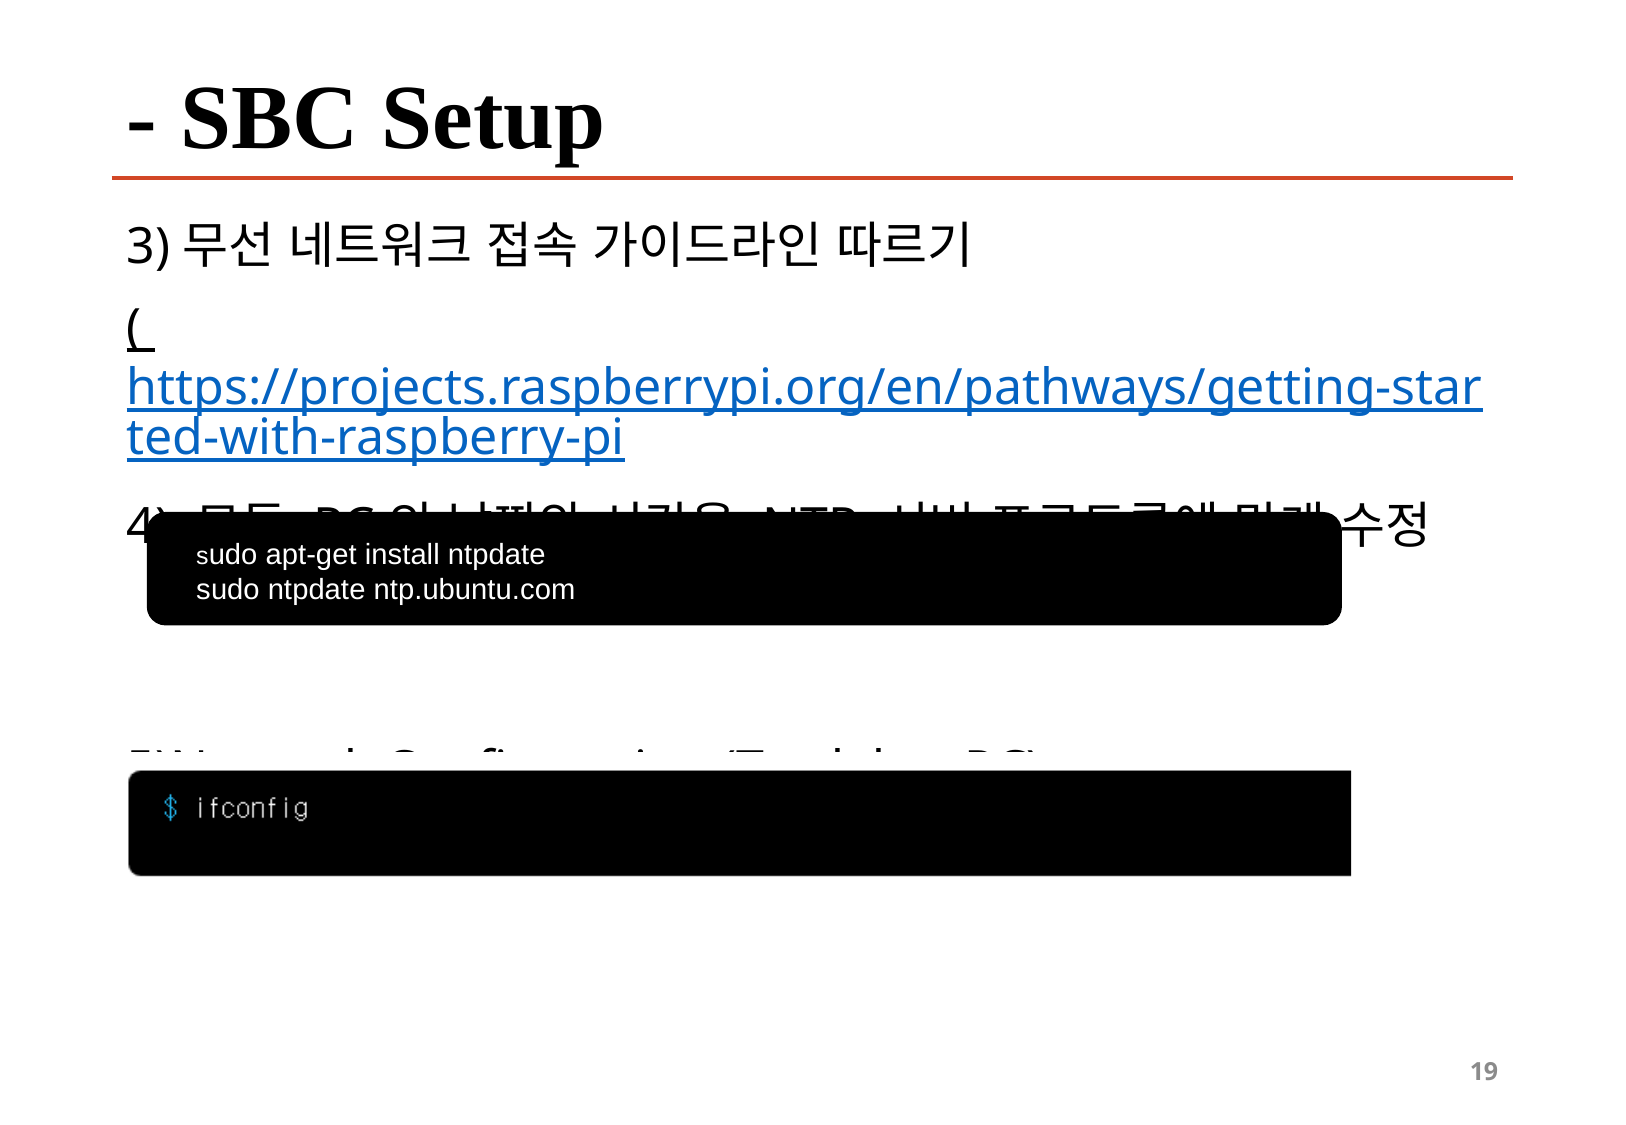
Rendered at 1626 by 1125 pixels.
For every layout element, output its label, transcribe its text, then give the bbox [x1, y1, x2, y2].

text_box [146, 511, 1342, 626]
list 3)무선 네트워크 접속 가이드라인 따르기 ( https://projects.raspberrypi.org/en/pathways/getting-started-with-raspberry-pi 4) 모든 PC의 날짜와 시간을 NTP 서버 프로토콜에 맞게 수정 5)Network Configuration (Turtlebot PC) [111, 205, 1514, 1014]
slide_number 19 [1433, 1042, 1514, 1103]
title - SBC Setup [111, 59, 1514, 179]
picture [109, 752, 1352, 892]
